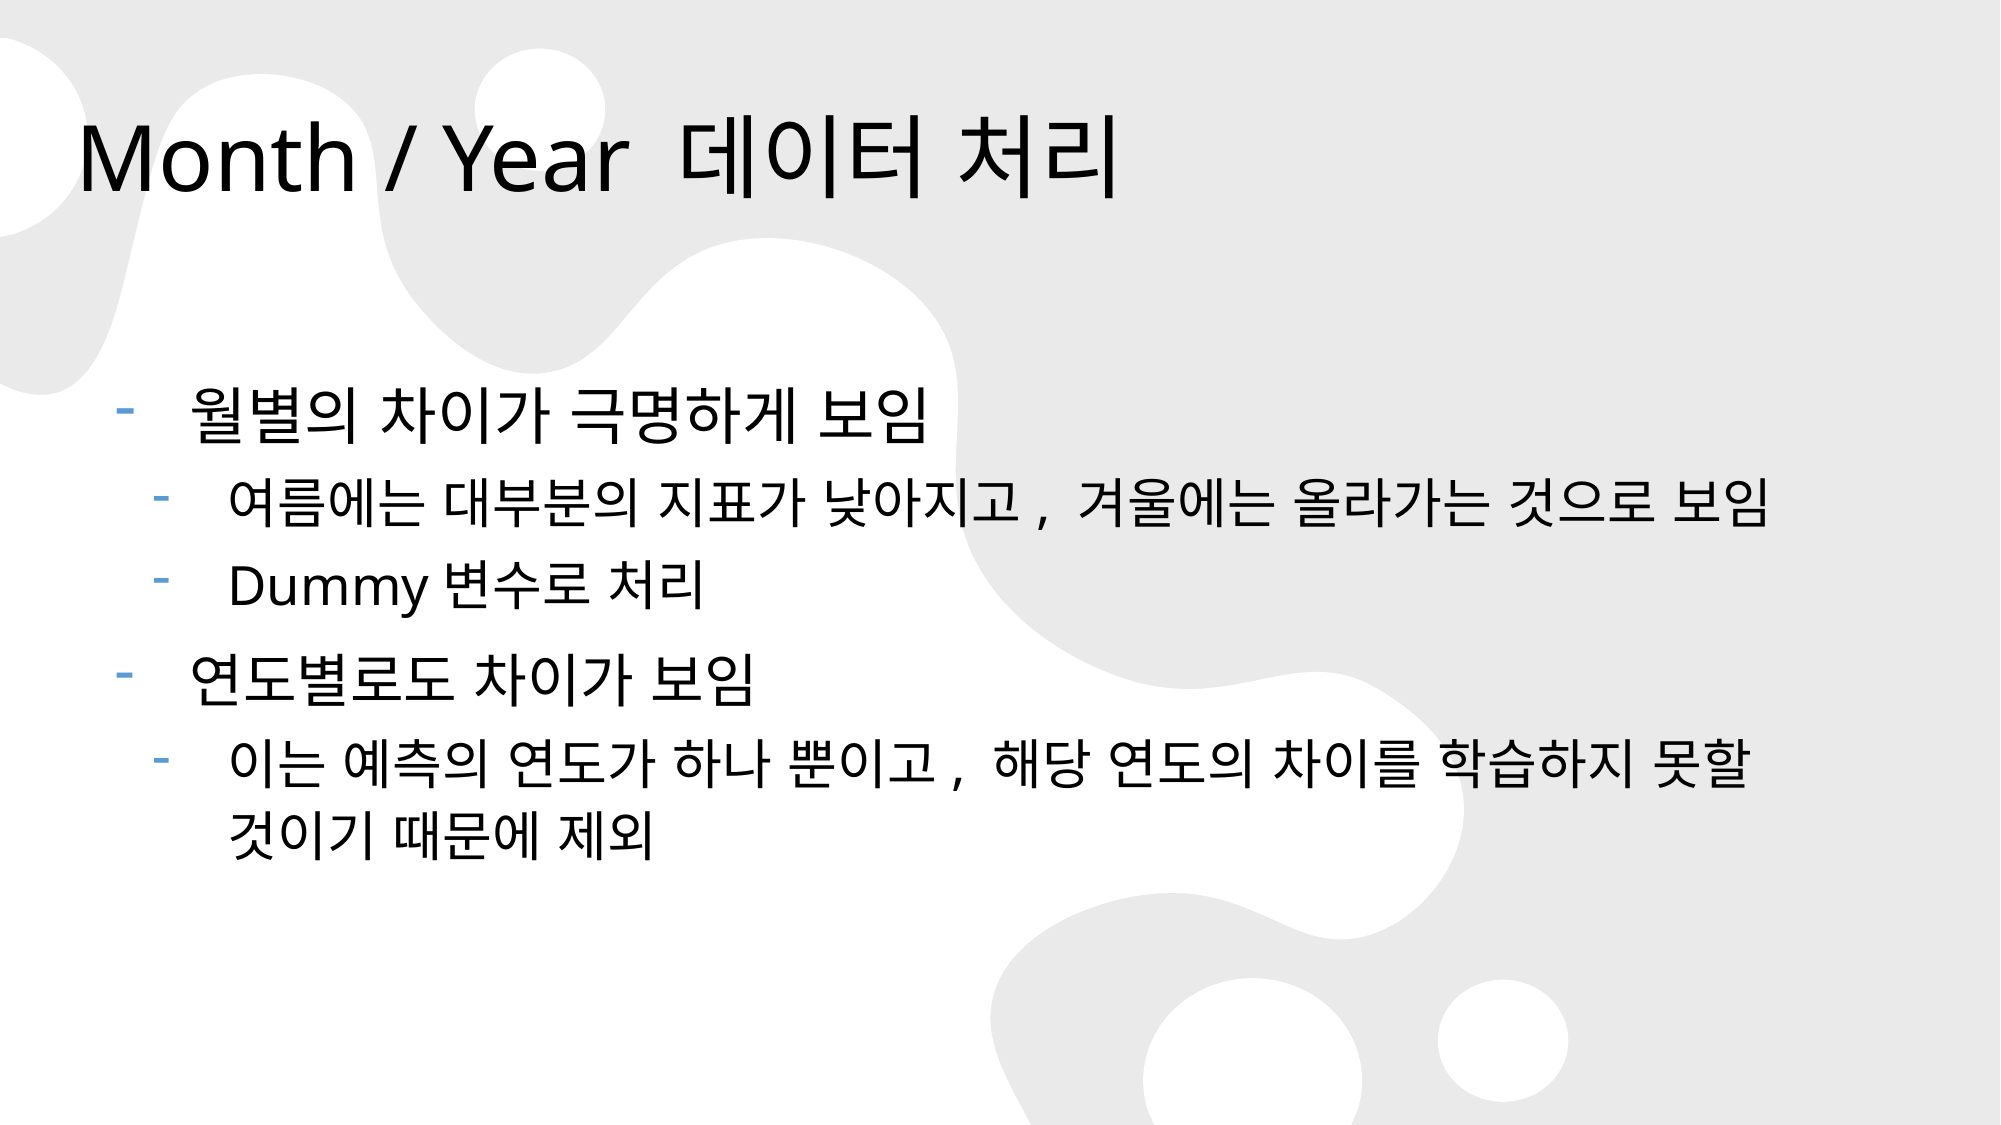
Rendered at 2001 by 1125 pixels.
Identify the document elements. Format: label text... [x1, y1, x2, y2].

list 월별의 차이가 극명하게 보임 여름에는 대부분의 지표가 낮아지고, 겨울에는 올라가는 것으로 보임 Dummy변수로 처리 연도별로도 차이가 보임 이는 예측의 연도가 하나 뿐이고, 해당 연도의 차이를 학습하지 못할 것이기 때문에 제외 [99, 362, 1900, 1025]
text_box Month / Year 데이터 처리 [60, 0, 1861, 218]
